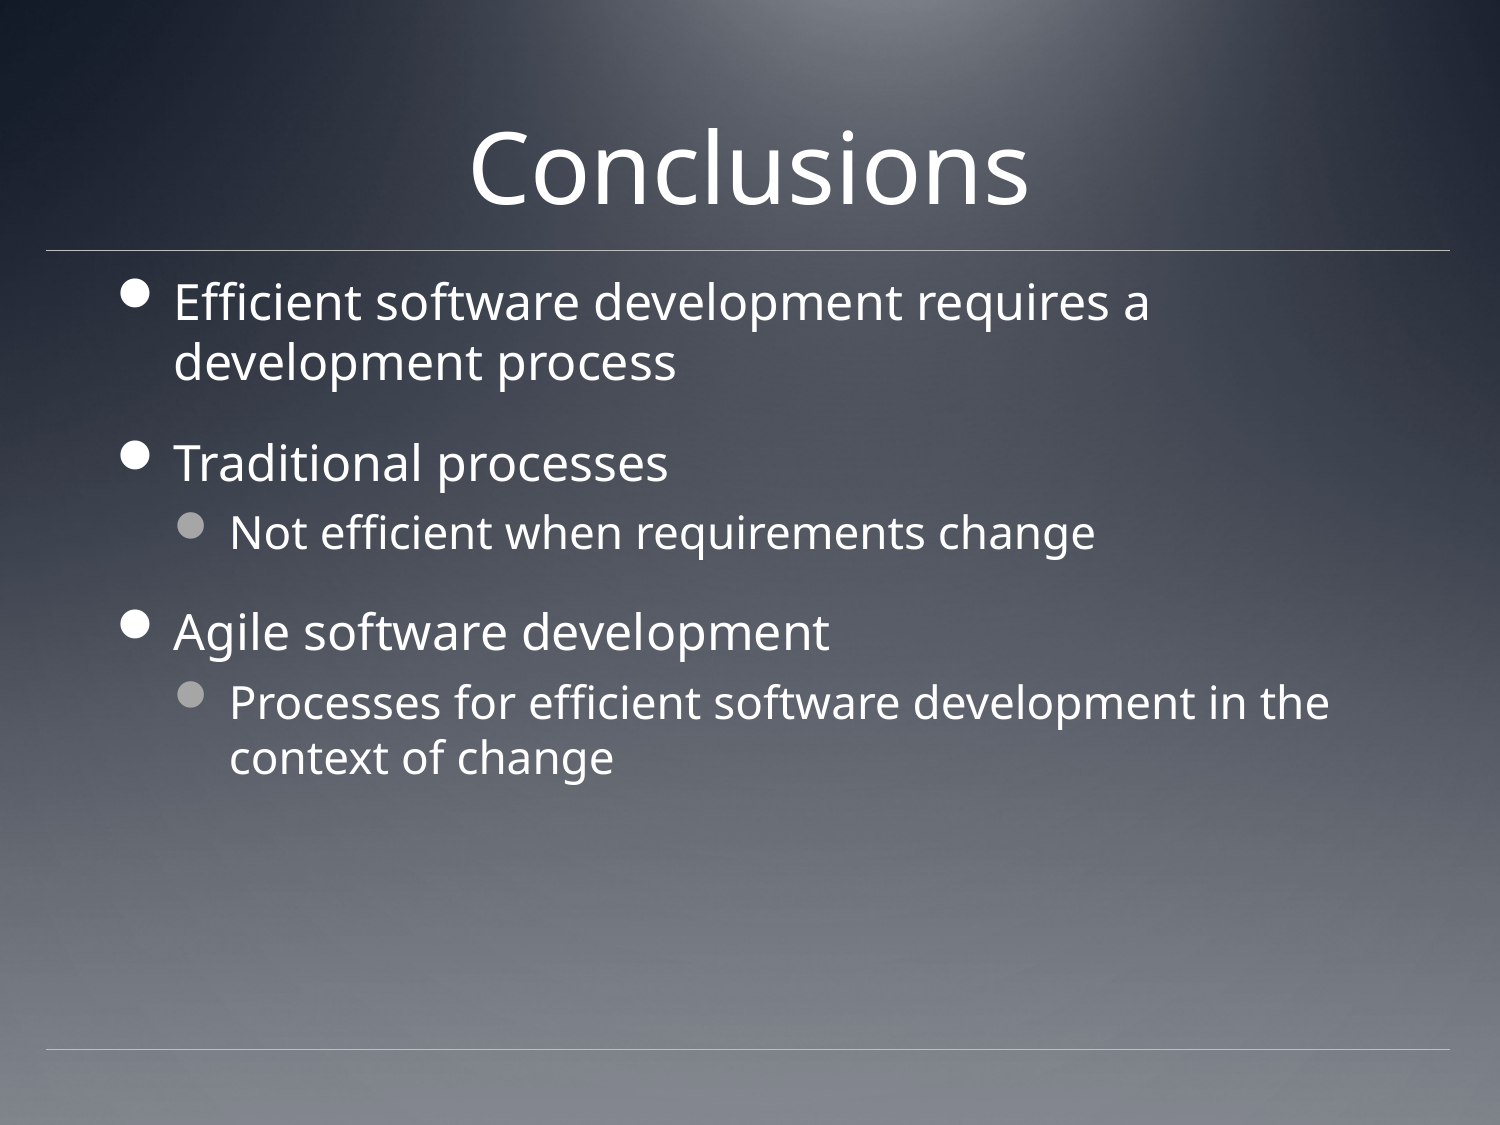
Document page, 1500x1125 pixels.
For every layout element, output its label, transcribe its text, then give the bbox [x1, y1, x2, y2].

list Efficient software development requires a development process Traditional processes Not efficient when requirements change Agile software development Processes for efficient software development in the context of change [101, 262, 1394, 1024]
title Conclusions [105, 17, 1394, 233]
